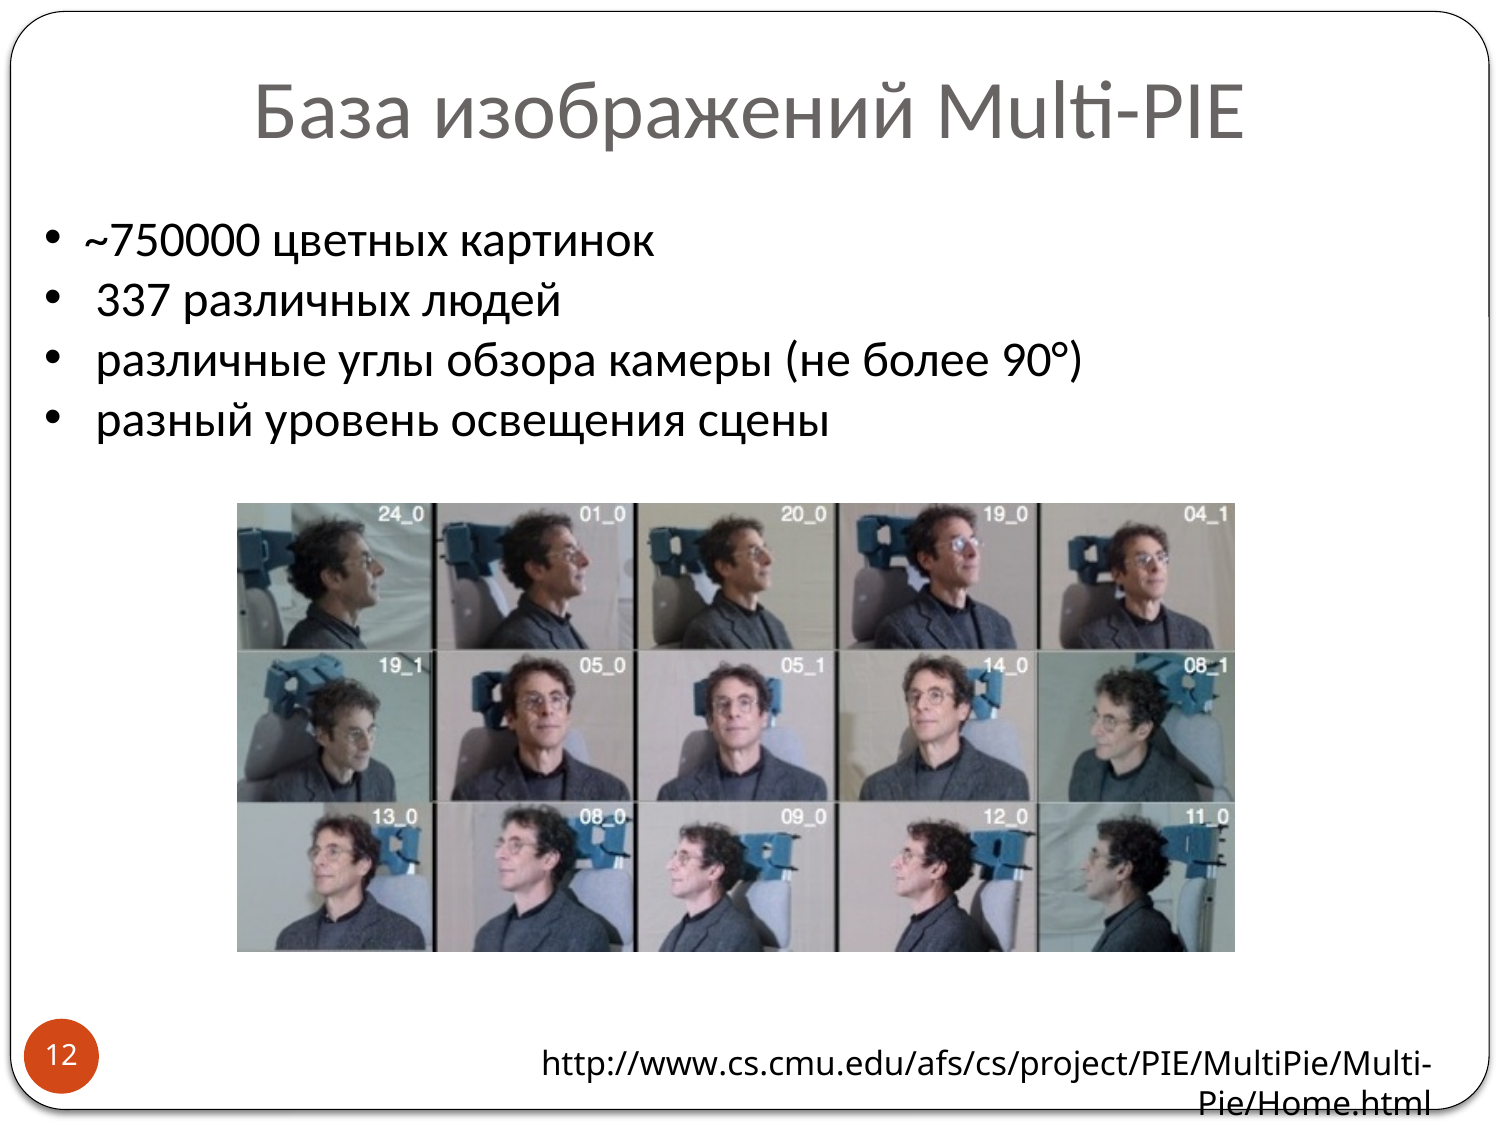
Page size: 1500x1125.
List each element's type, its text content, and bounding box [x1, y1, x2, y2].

slide_number 12 [23, 1018, 99, 1094]
text_box ~750000 цветных картинок 337 различных людей различные углы обзора камеры (не более 90°) разный уровень освещения сцены [29, 198, 1483, 454]
text_box http://www.cs.cmu.edu/afs/cs/project/PIE/MultiPie/Multi-Pie/Home.html [454, 1034, 1447, 1125]
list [237, 503, 1235, 952]
title База изображений Multi-PIE [17, 30, 1483, 171]
